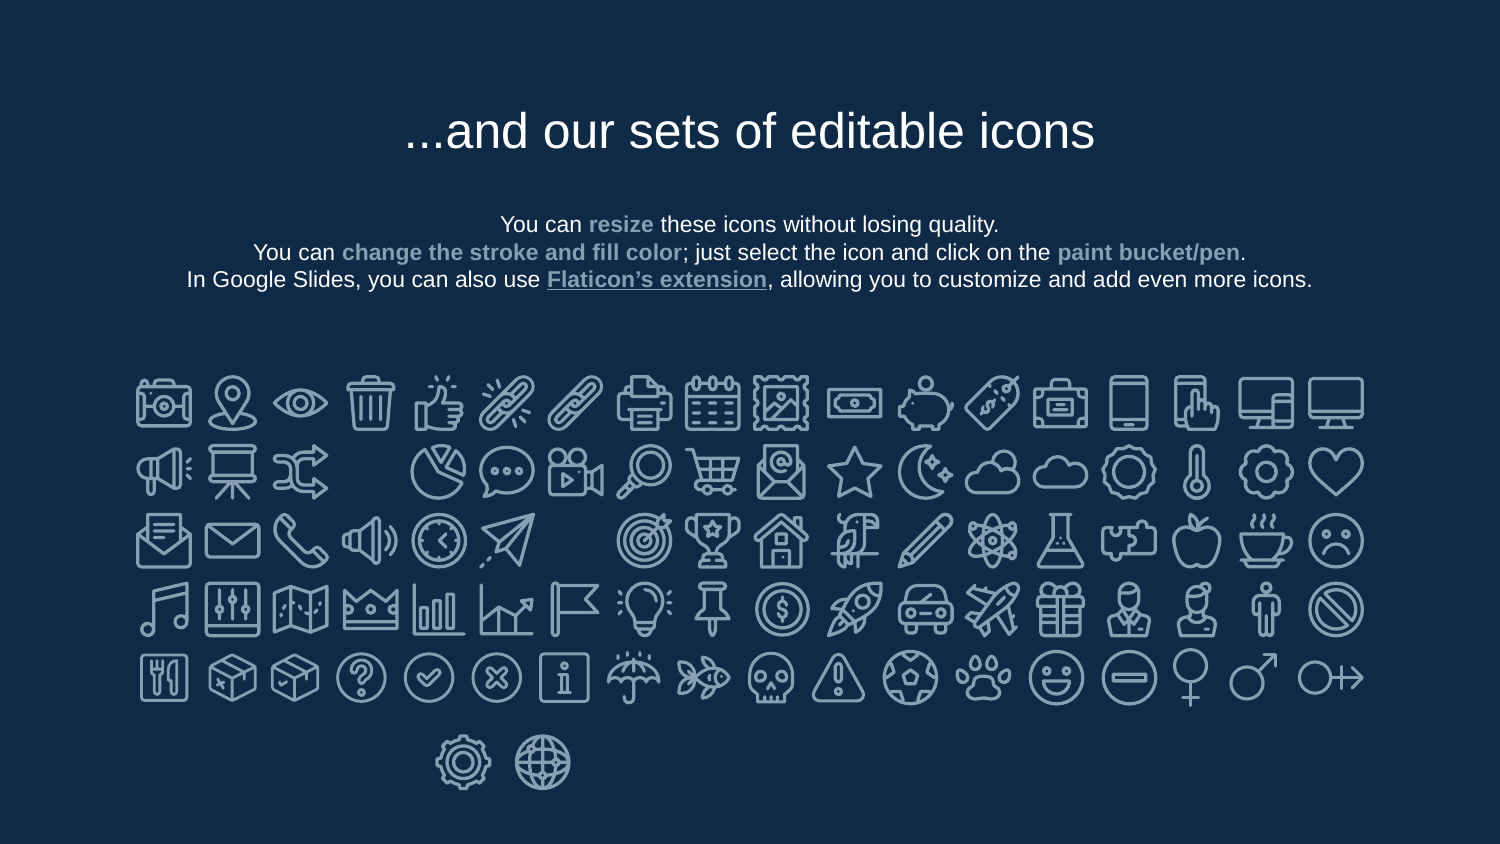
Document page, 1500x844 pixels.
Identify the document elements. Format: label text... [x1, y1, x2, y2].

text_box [204, 581, 261, 638]
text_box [747, 651, 795, 704]
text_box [411, 512, 468, 569]
text_box [1032, 455, 1089, 489]
text_box [826, 445, 883, 499]
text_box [478, 512, 536, 569]
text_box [403, 652, 455, 704]
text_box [1036, 512, 1085, 569]
text_box [1308, 447, 1364, 497]
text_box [606, 650, 661, 705]
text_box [272, 584, 329, 635]
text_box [135, 447, 193, 497]
text_box [207, 443, 258, 500]
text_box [897, 443, 955, 501]
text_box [346, 374, 396, 432]
text_box [964, 449, 1021, 495]
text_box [1101, 649, 1158, 706]
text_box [1032, 377, 1089, 429]
text_box [1101, 519, 1157, 562]
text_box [270, 653, 320, 703]
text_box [897, 374, 955, 432]
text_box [1238, 443, 1295, 500]
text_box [1100, 443, 1158, 501]
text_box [1109, 374, 1149, 432]
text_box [335, 652, 387, 704]
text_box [677, 655, 732, 700]
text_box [1307, 512, 1365, 569]
text_box [273, 512, 330, 569]
text_box [1035, 581, 1085, 638]
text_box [435, 734, 492, 791]
text_box [694, 581, 731, 638]
text_box [1172, 512, 1222, 569]
title ...and our sets of editable icons [117, 83, 1383, 163]
text_box [1174, 375, 1220, 431]
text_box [1229, 654, 1276, 701]
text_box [1297, 660, 1363, 695]
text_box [1028, 649, 1085, 706]
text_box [471, 652, 523, 704]
text_box [479, 583, 534, 636]
text_box [1251, 581, 1282, 638]
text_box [882, 649, 939, 706]
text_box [1106, 581, 1152, 638]
text_box [1238, 376, 1295, 430]
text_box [1175, 581, 1218, 638]
text_box [550, 581, 600, 638]
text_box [546, 447, 604, 497]
text_box [514, 734, 571, 791]
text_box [684, 512, 741, 569]
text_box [412, 582, 467, 636]
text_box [1174, 649, 1207, 706]
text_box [1239, 512, 1294, 569]
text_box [963, 374, 1022, 432]
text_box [756, 443, 806, 501]
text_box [829, 512, 880, 569]
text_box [955, 654, 1012, 701]
text_box [547, 375, 604, 431]
text_box [1308, 376, 1364, 430]
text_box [811, 652, 866, 703]
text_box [272, 388, 329, 418]
text_box [272, 443, 329, 500]
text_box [963, 581, 1022, 638]
text_box [616, 512, 673, 569]
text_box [684, 374, 741, 432]
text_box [826, 387, 883, 419]
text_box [826, 581, 884, 638]
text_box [208, 653, 257, 703]
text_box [616, 581, 673, 638]
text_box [966, 512, 1019, 569]
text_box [477, 374, 537, 432]
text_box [135, 378, 193, 428]
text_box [751, 581, 811, 637]
text_box [140, 581, 189, 638]
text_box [752, 374, 810, 432]
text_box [341, 515, 400, 566]
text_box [1182, 443, 1212, 501]
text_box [414, 374, 465, 432]
text_box [684, 447, 741, 496]
text_box [897, 512, 954, 569]
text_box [135, 512, 193, 569]
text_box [139, 653, 189, 703]
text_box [538, 652, 590, 704]
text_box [616, 374, 673, 432]
list You can resize these icons without losing quality. You can change the stroke and fill color; just select the icon and click on the paint bucket/pen. In Google Slides, you can also use Flaticon’s extension, allowing you to customize and add even more icons. [117, 194, 1383, 320]
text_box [410, 443, 469, 501]
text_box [342, 588, 399, 631]
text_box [615, 443, 675, 501]
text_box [1307, 581, 1365, 638]
text_box [204, 522, 261, 559]
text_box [752, 512, 810, 569]
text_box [207, 374, 258, 432]
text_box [897, 583, 955, 635]
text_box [478, 445, 536, 499]
